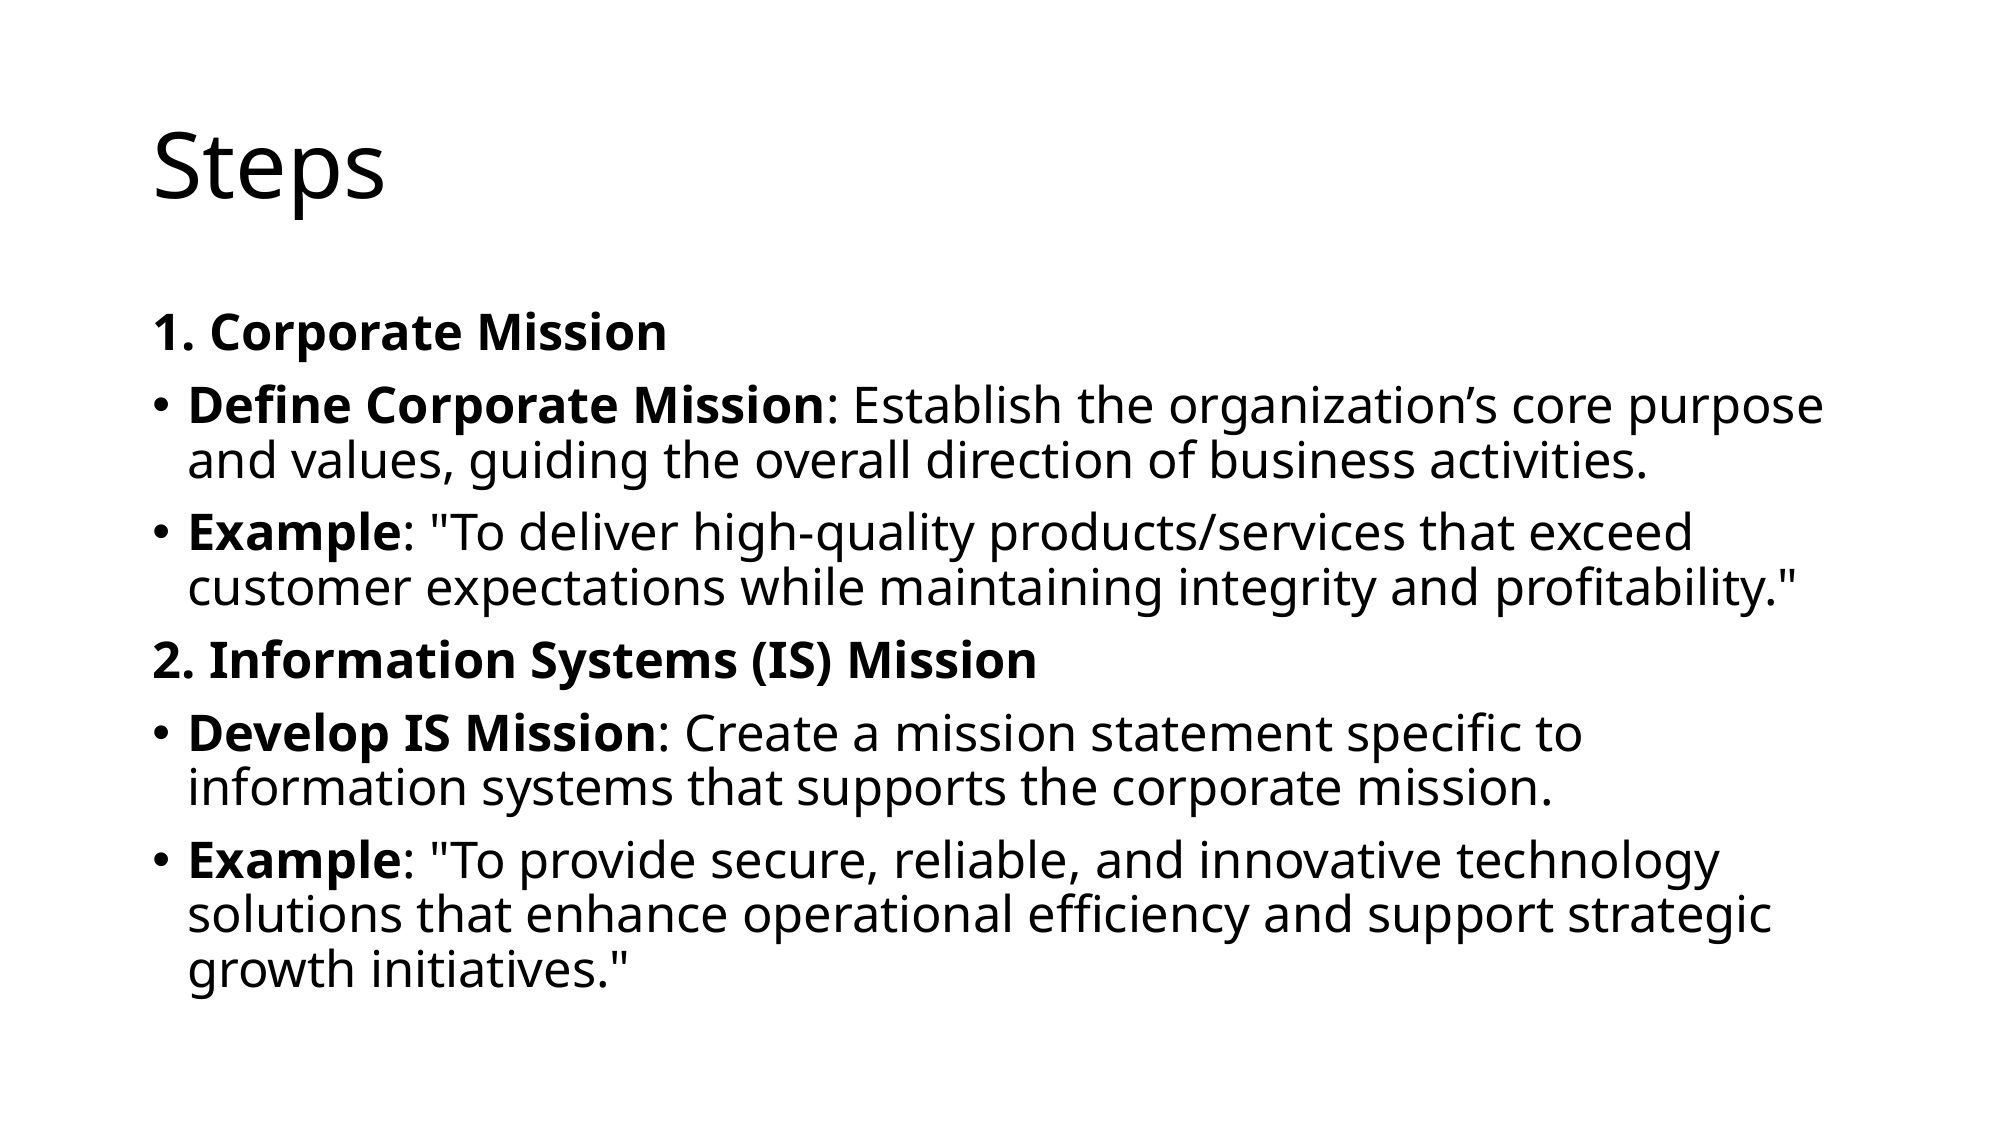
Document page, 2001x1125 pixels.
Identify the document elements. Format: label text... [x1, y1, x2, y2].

title Steps [137, 59, 1863, 278]
list 1. Corporate Mission Define Corporate Mission: Establish the organization’s core purpose and values, guiding the overall direction of business activities. Example: "To deliver high-quality products/services that exceed customer expectations while maintaining integrity and profitability." 2. Information Systems (IS) Mission Develop IS Mission: Create a mission statement specific to information systems that supports the corporate mission. Example: "To provide secure, reliable, and innovative technology solutions that enhance operational efficiency and support strategic growth initiatives." [137, 299, 1863, 1014]
